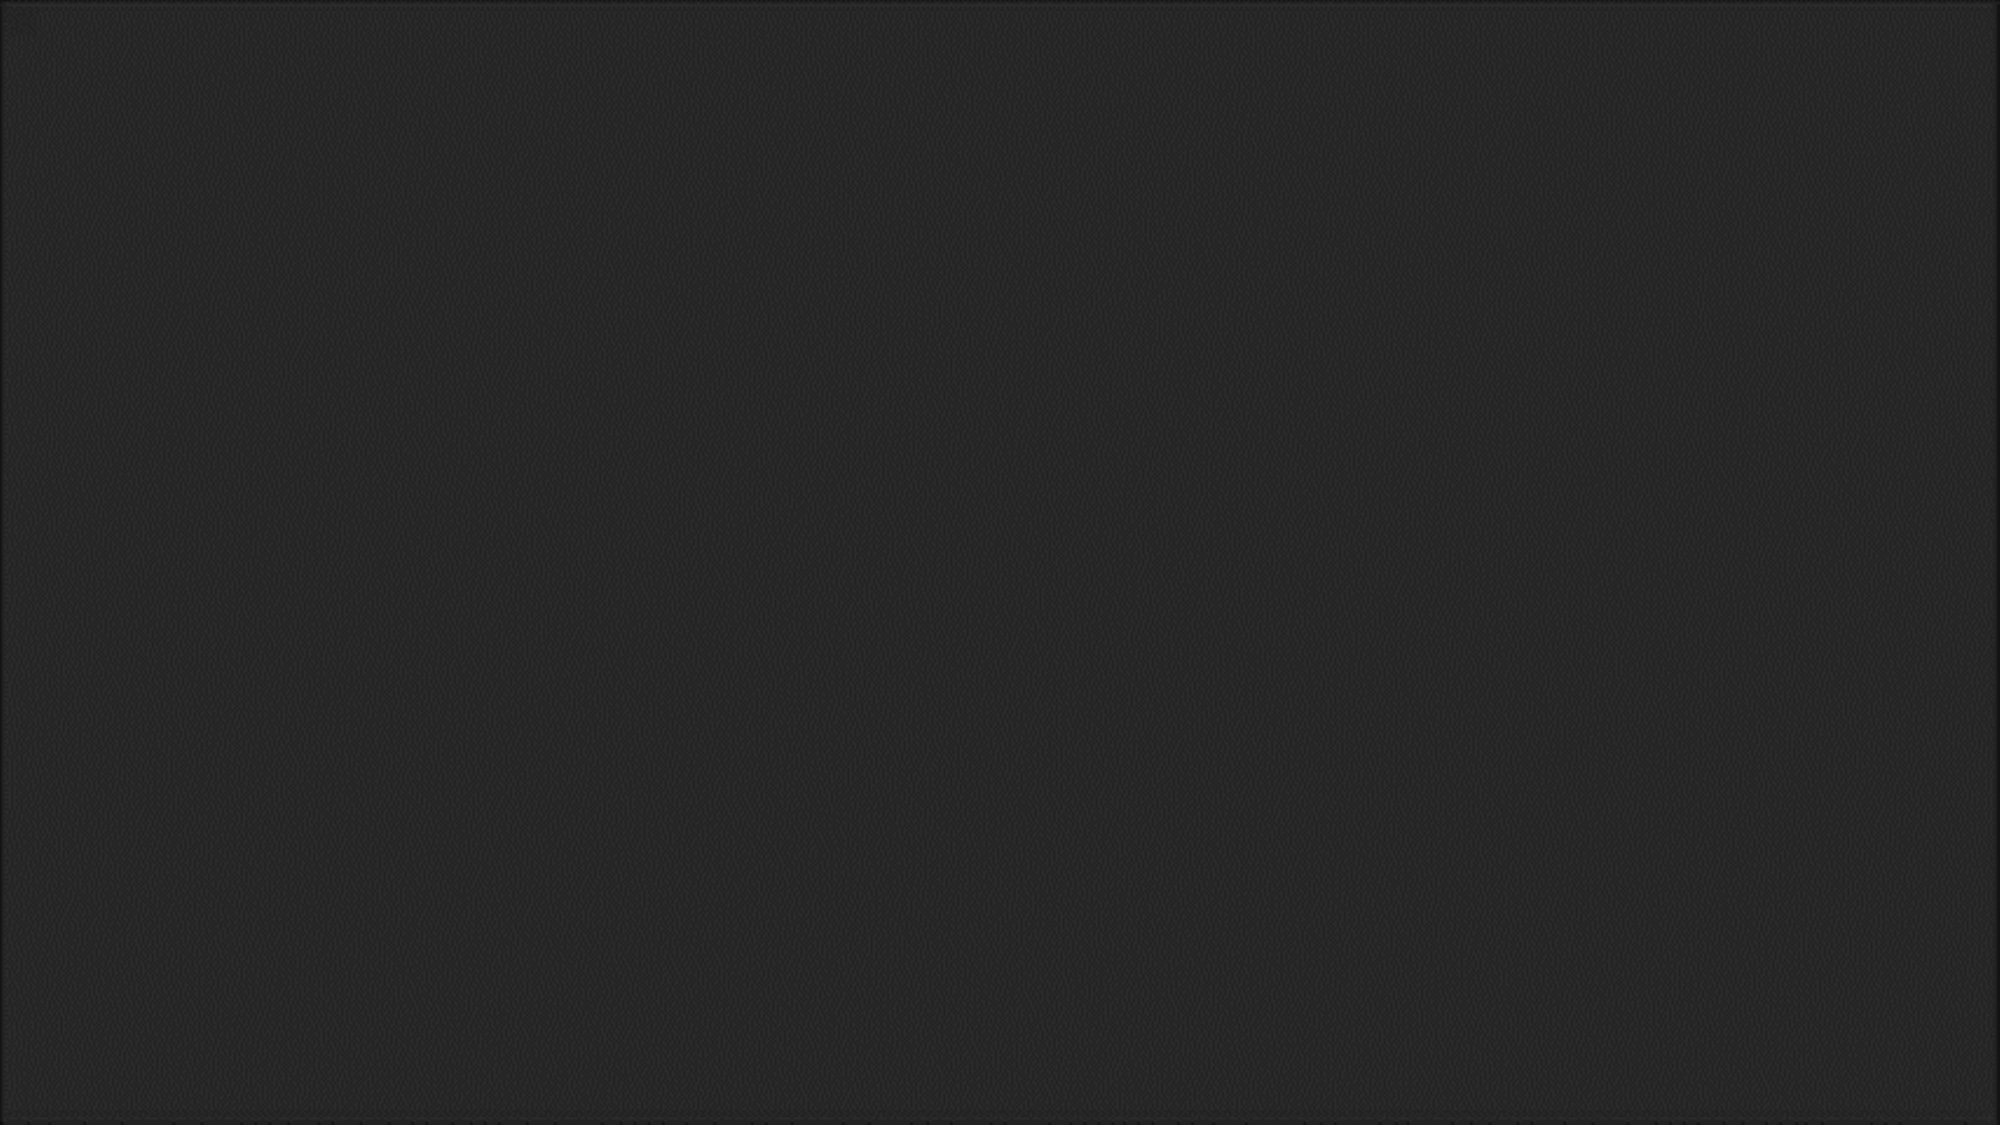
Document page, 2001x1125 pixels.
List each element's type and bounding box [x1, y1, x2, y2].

list [0, 0, 2000, 1125]
